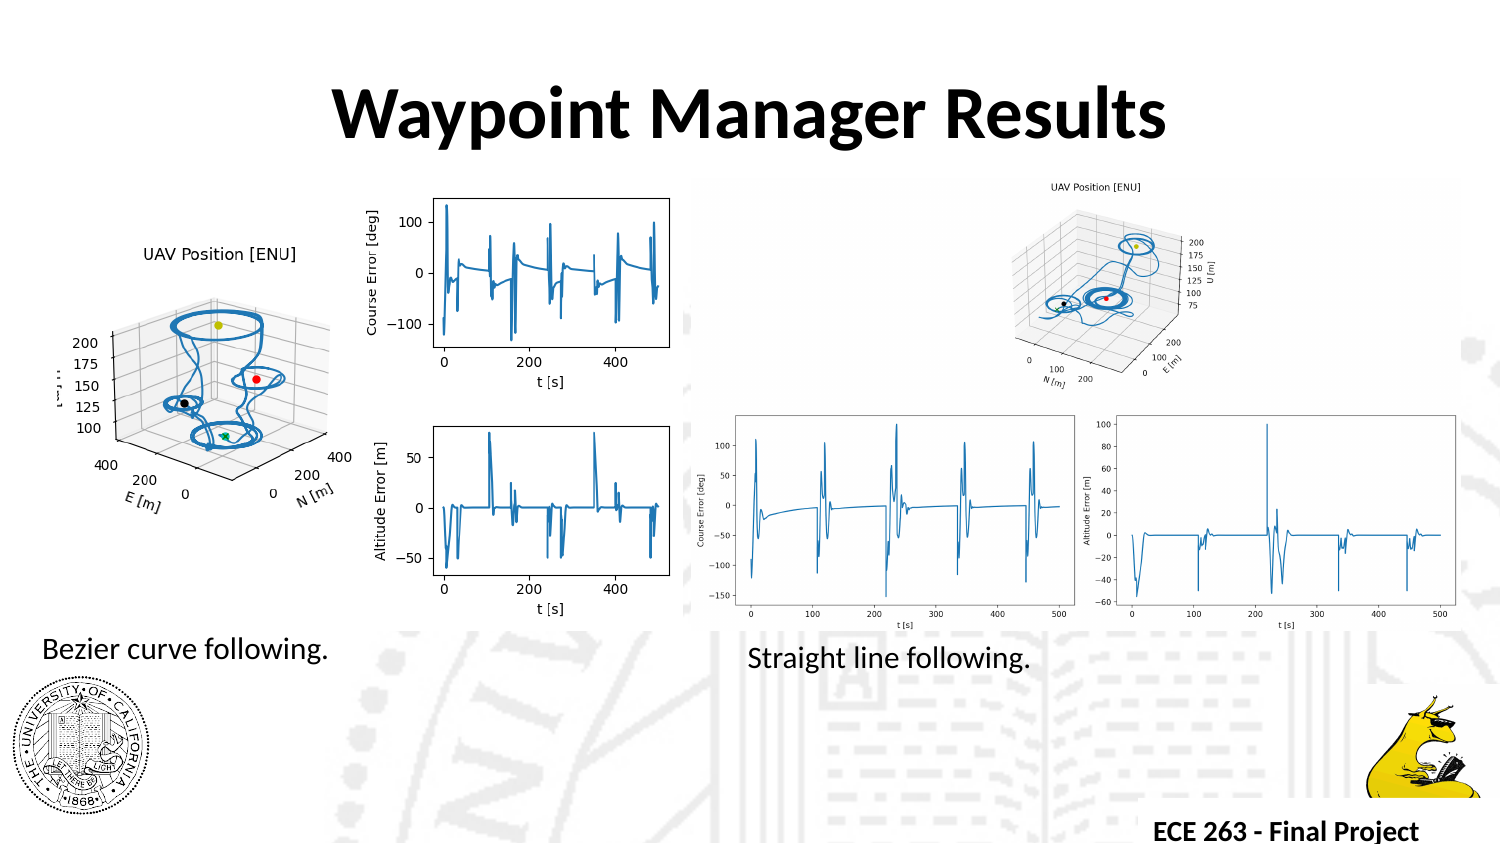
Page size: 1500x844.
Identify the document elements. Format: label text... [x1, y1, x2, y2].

picture [12, 676, 150, 815]
picture [57, 160, 1500, 843]
list Bezier curve following. [27, 620, 714, 739]
list Straight line following. [732, 639, 1419, 748]
title Waypoint Manager Results [0, 38, 1500, 179]
text_box ECE 263 - Final Project [1138, 797, 1500, 844]
